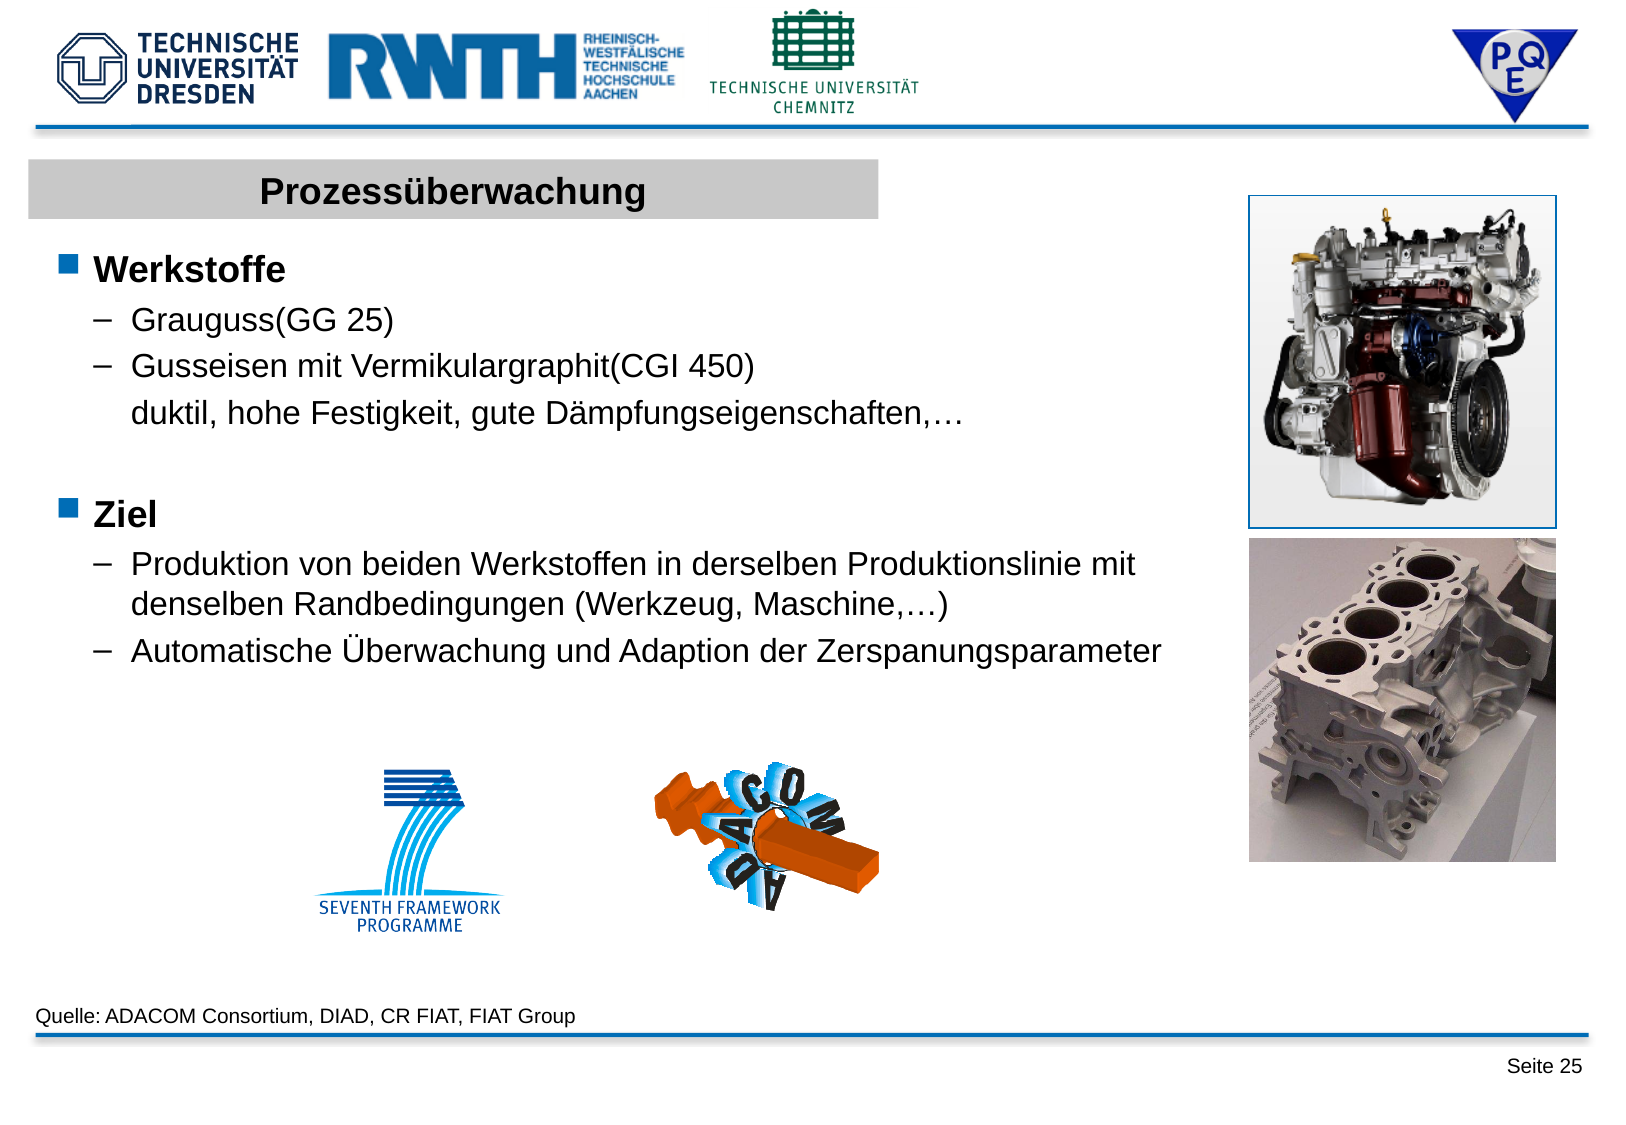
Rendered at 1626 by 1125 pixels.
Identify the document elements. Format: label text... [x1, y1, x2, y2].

picture [1249, 538, 1556, 862]
picture [708, 7, 919, 114]
picture [1448, 23, 1581, 127]
picture [304, 760, 515, 942]
text_box Quelle: ADACOM Consortium, DIAD, CR FIAT, FIAT Group [35, 1002, 1589, 1035]
picture [653, 760, 879, 912]
picture [1249, 196, 1556, 528]
text_box Werkstoffe Grauguss(GG 25) Gusseisen mit Vermikulargraphit(CGI 450) duktil, hohe Festigkeit, gute Dämpfungseigenschaften,… Ziel Produktion von beiden Werkstoffen in derselben Produktionslinie mit denselben Randbedingungen (Werkzeug, Maschine,…) Automatische Überwachung und Adaption der Zerspanungsparameter [40, 238, 1203, 717]
text_box Prozessüberwachung [28, 159, 879, 219]
picture [56, 32, 298, 104]
picture [316, 19, 692, 108]
